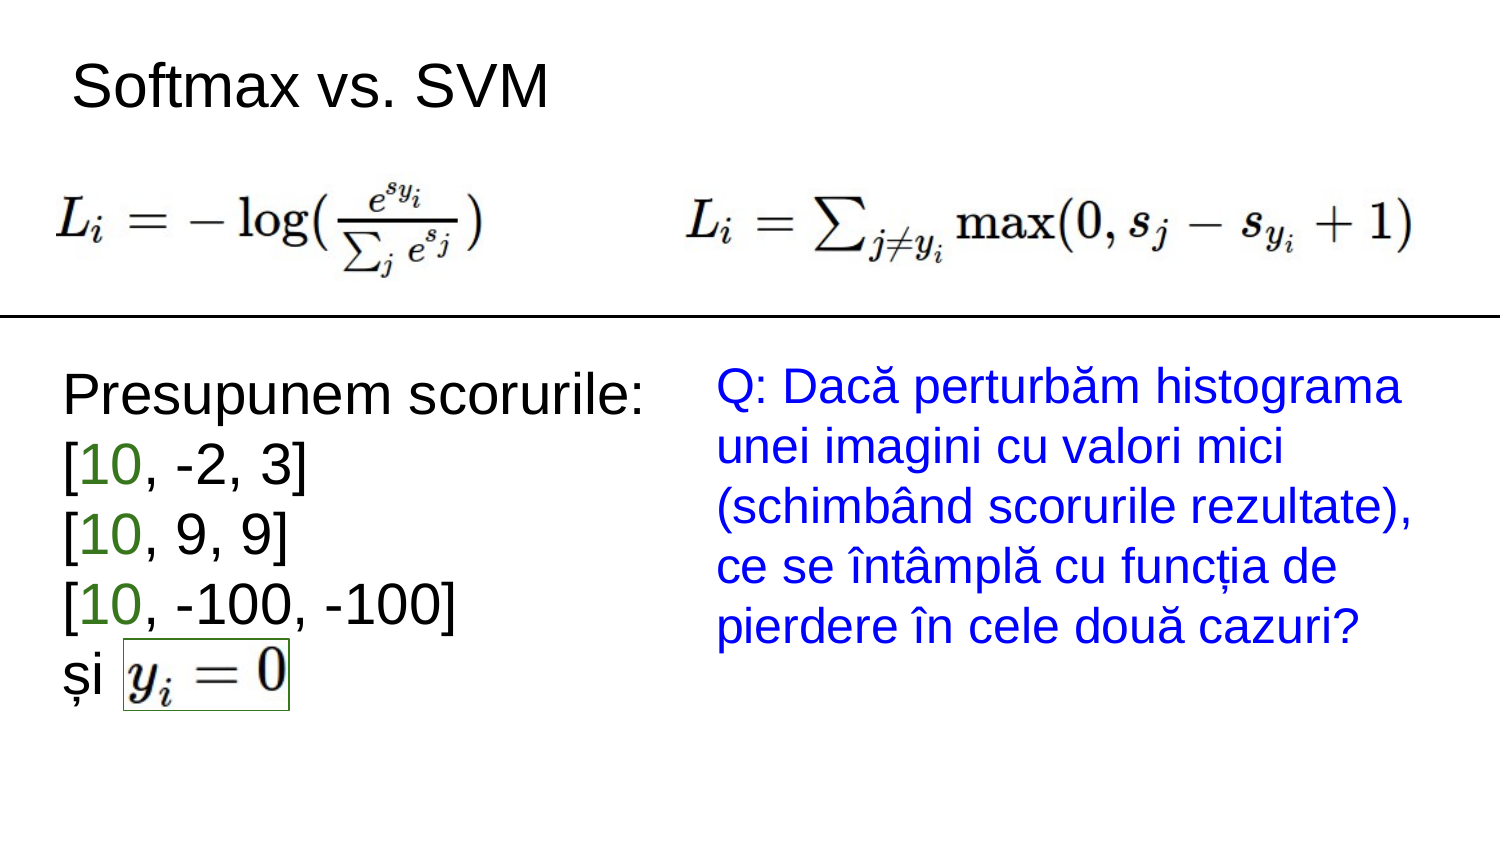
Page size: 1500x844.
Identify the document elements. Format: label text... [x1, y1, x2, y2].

picture [56, 173, 486, 282]
text_box Q: Dacă perturbăm histograma unei imagini cu valori mici (schimbând scorurile rezultate), ce se întâmplă cu funcția de pierdere în cele două cazuri? [701, 338, 1470, 735]
picture [684, 188, 1417, 267]
text_box Softmax vs. SVM [56, 29, 1311, 174]
text_box Presupunem scorurile: [10, -2, 3] [10, 9, 9] [10, -100, -100] și [47, 341, 669, 738]
picture [123, 639, 289, 711]
